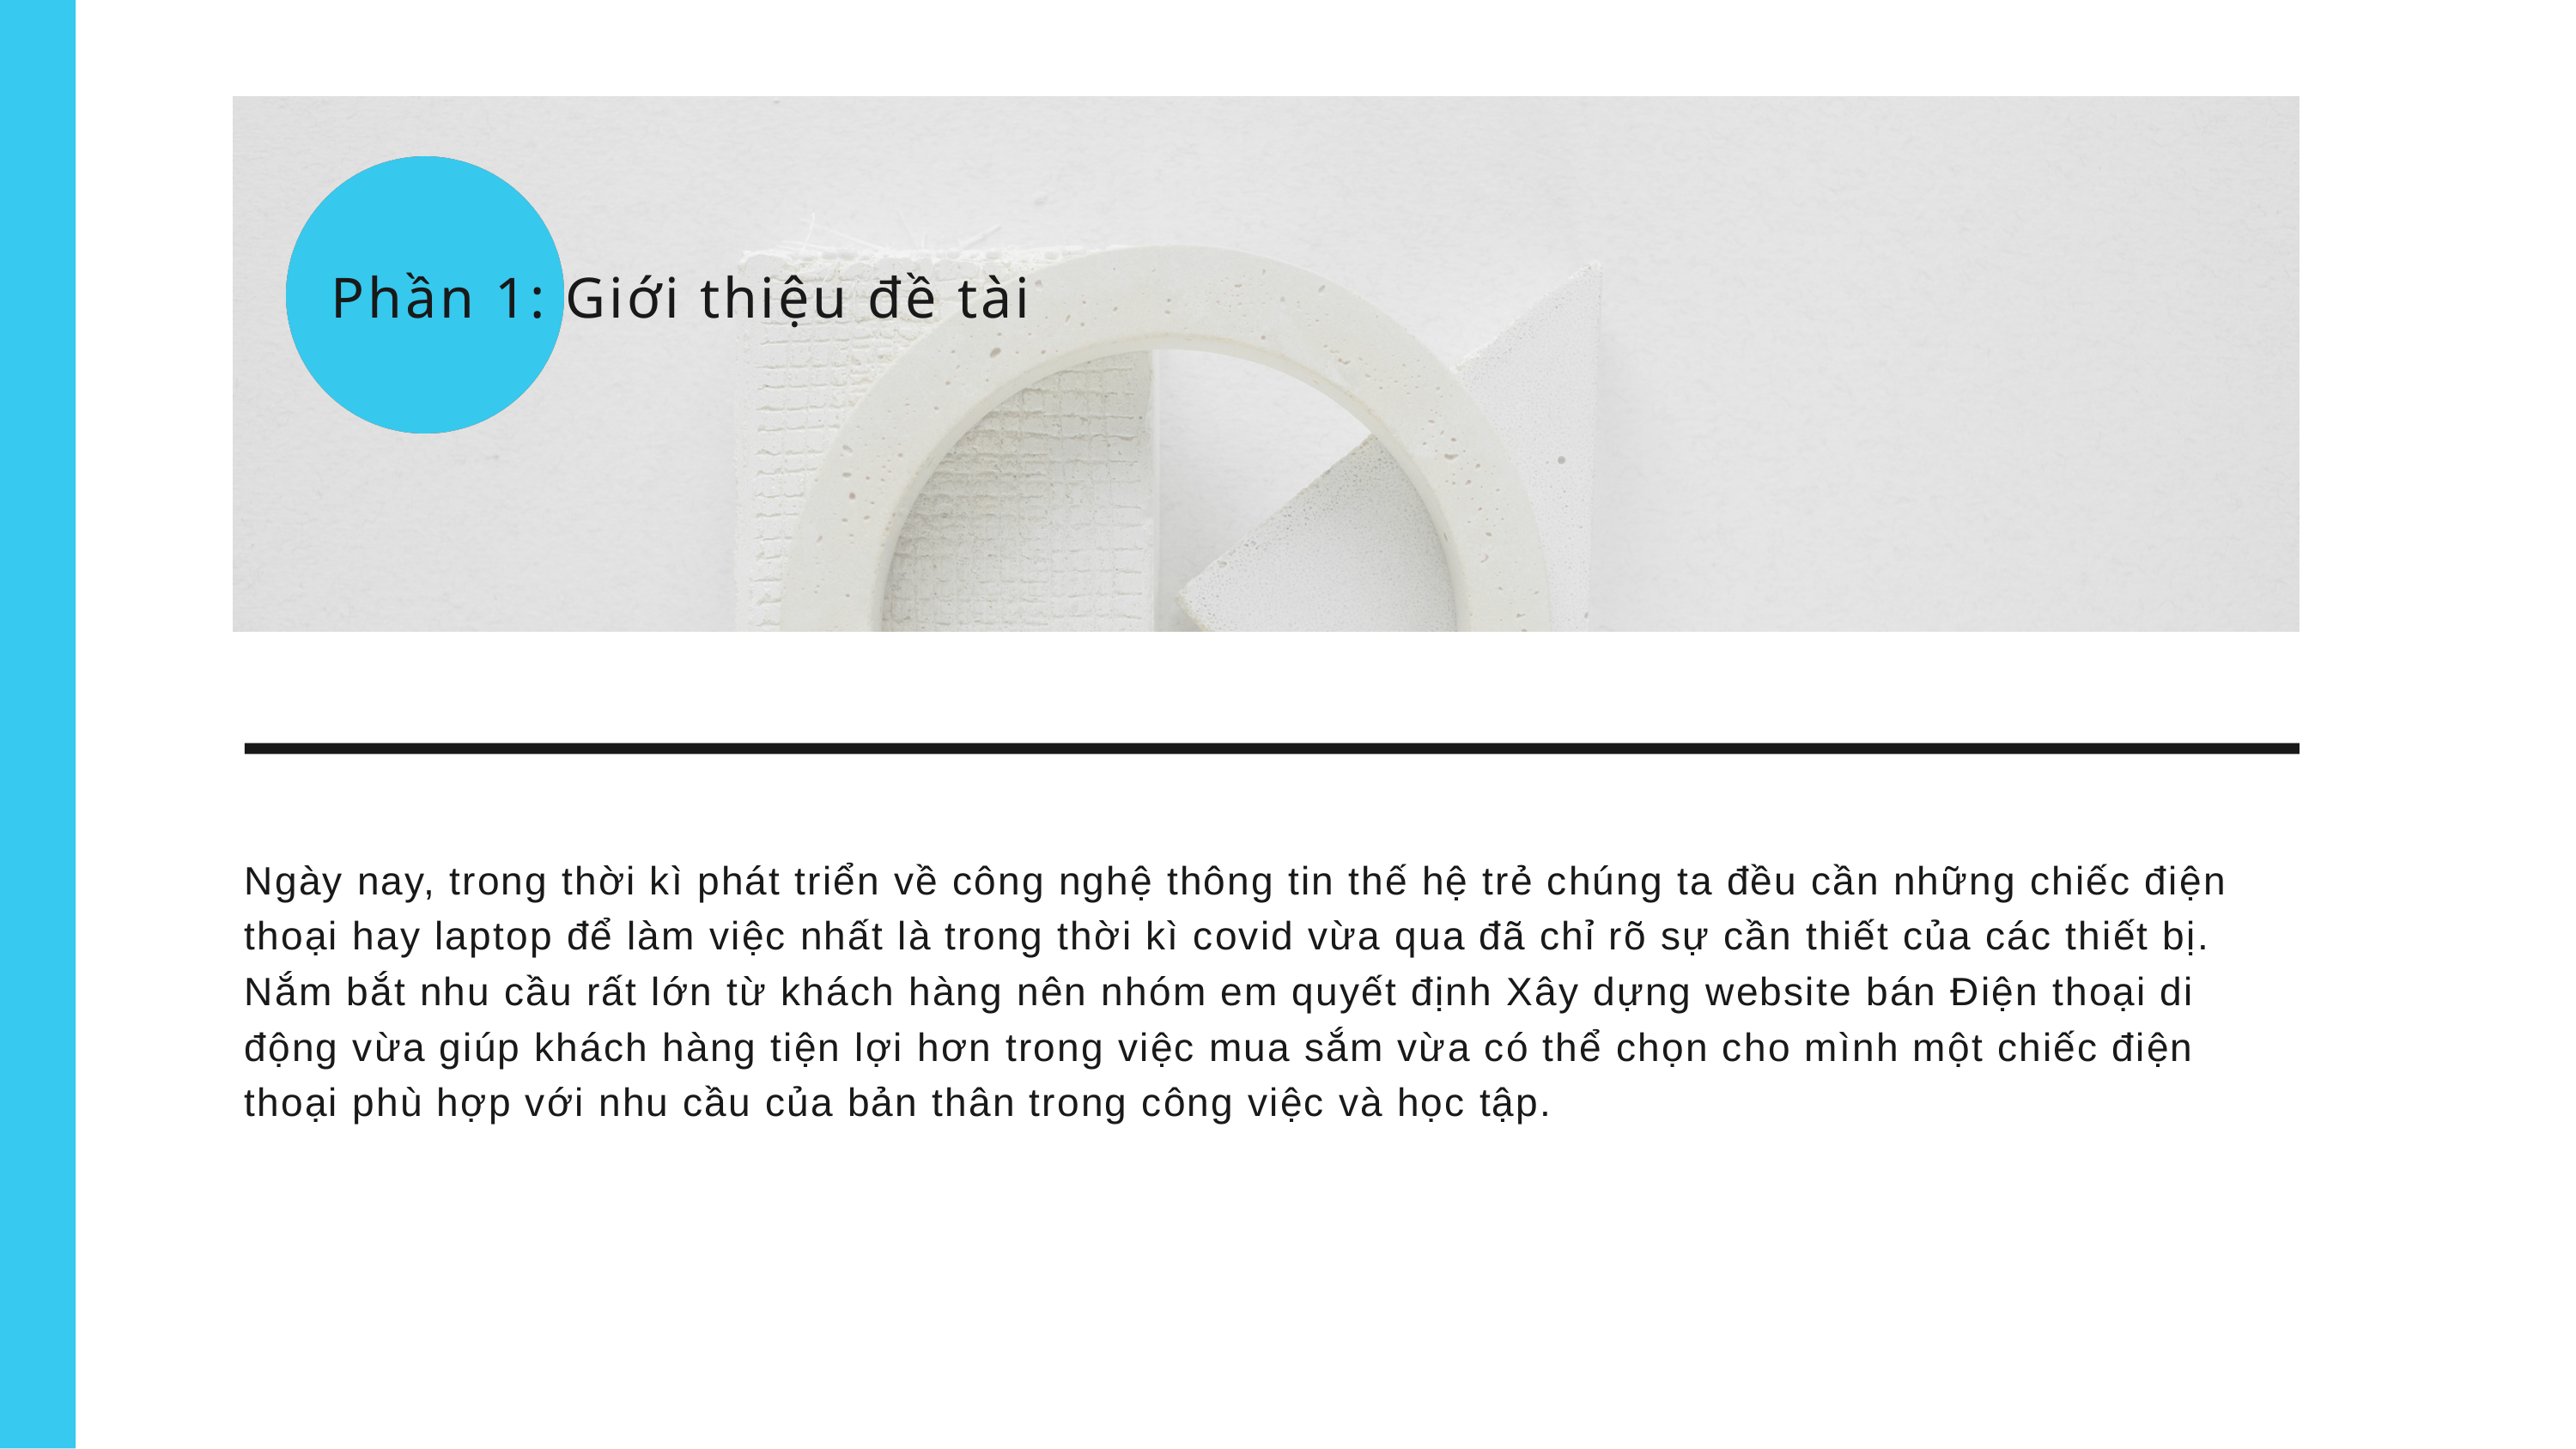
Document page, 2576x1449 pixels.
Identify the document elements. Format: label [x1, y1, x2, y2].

text_box [244, 743, 2300, 1177]
picture [232, 96, 2300, 632]
text_box [0, 0, 76, 1449]
